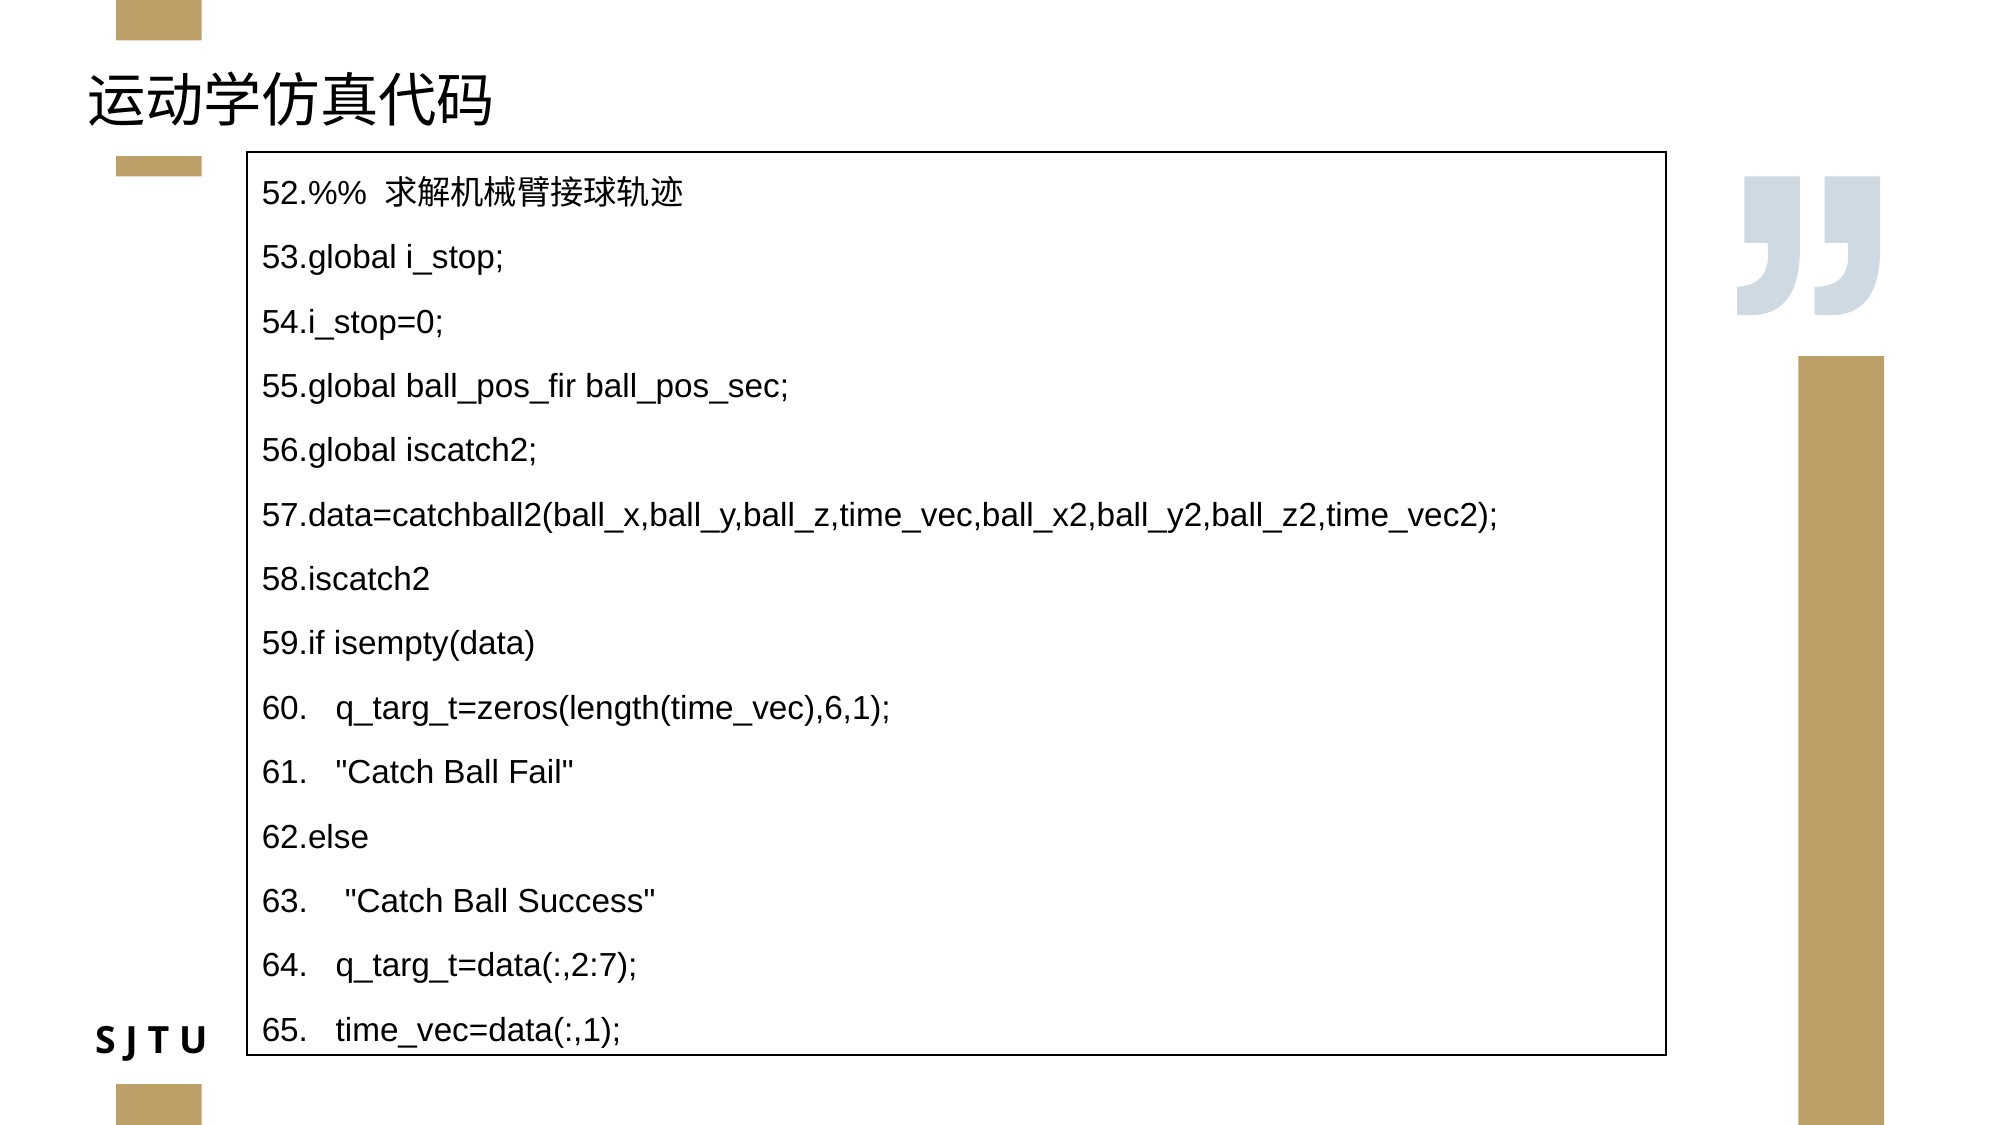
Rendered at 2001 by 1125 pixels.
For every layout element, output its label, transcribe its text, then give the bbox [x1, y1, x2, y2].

text_box 52.%% 求解机械臂接球轨迹 53.global i_stop; 54.i_stop=0; 55.global ball_pos_fir ball_pos_sec; 56.global iscatch2; 57.data=catchball2(ball_x,ball_y,ball_z,time_vec,ball_x2,ball_y2,ball_z2,time_vec2); 58.iscatch2 59.if isempty(data) 60. q_targ_t=zeros(length(time_vec),6,1); 61. "Catch Ball Fail" 62.else 63. "Catch Ball Success" 64. q_targ_t=data(:,2:7); 65. time_vec=data(:,1); [246, 151, 1667, 1056]
text_box 运动学仿真代码 [72, 55, 1884, 141]
slide_number 24 [1412, 1042, 1863, 1103]
